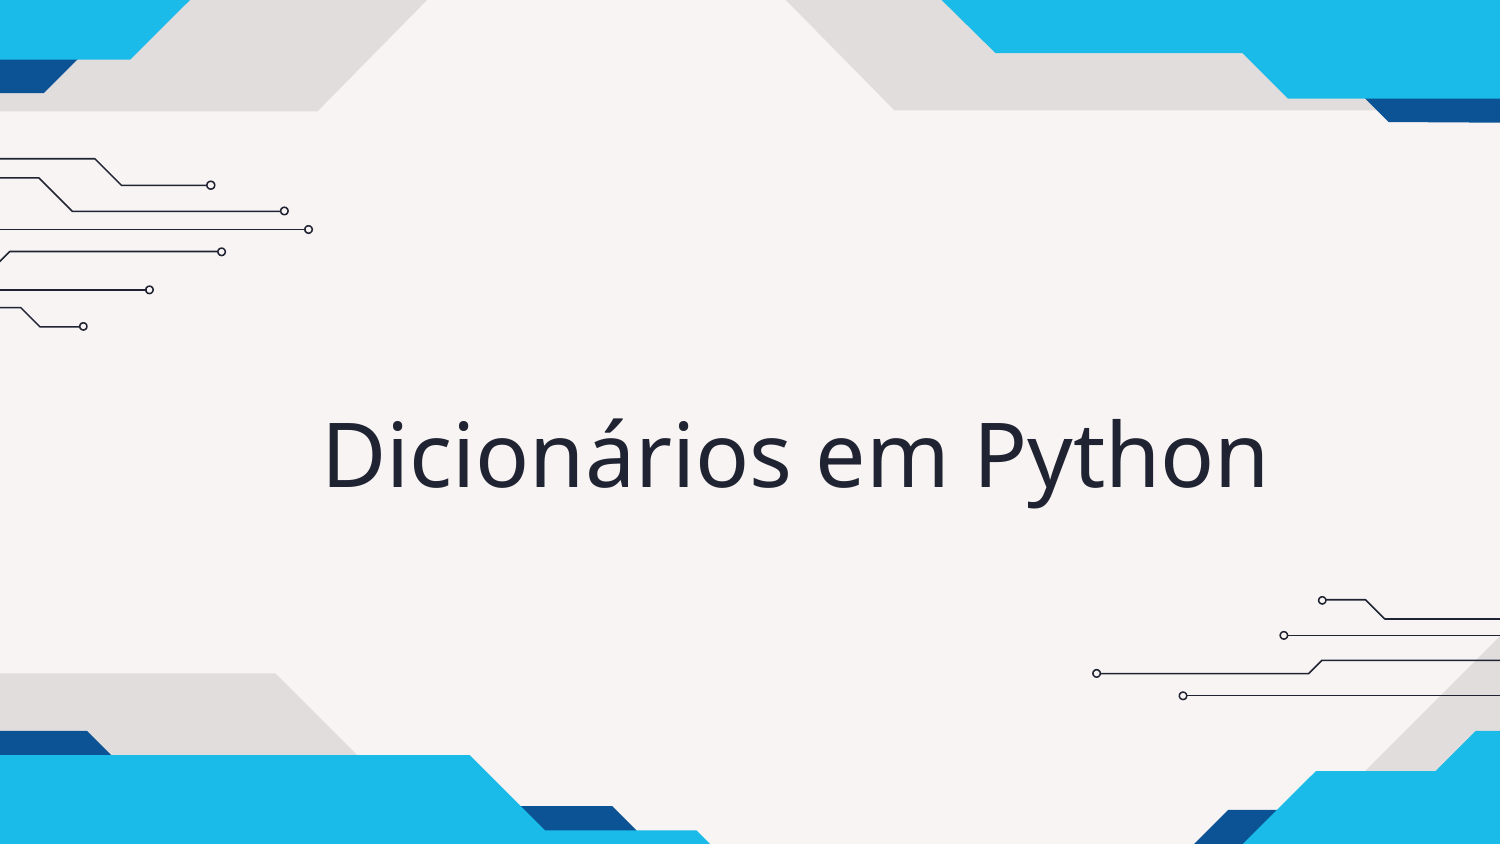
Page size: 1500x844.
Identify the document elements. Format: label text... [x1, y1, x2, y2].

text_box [0, 158, 313, 331]
title Dicionários em Python [192, 256, 1400, 521]
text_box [1092, 596, 1500, 700]
